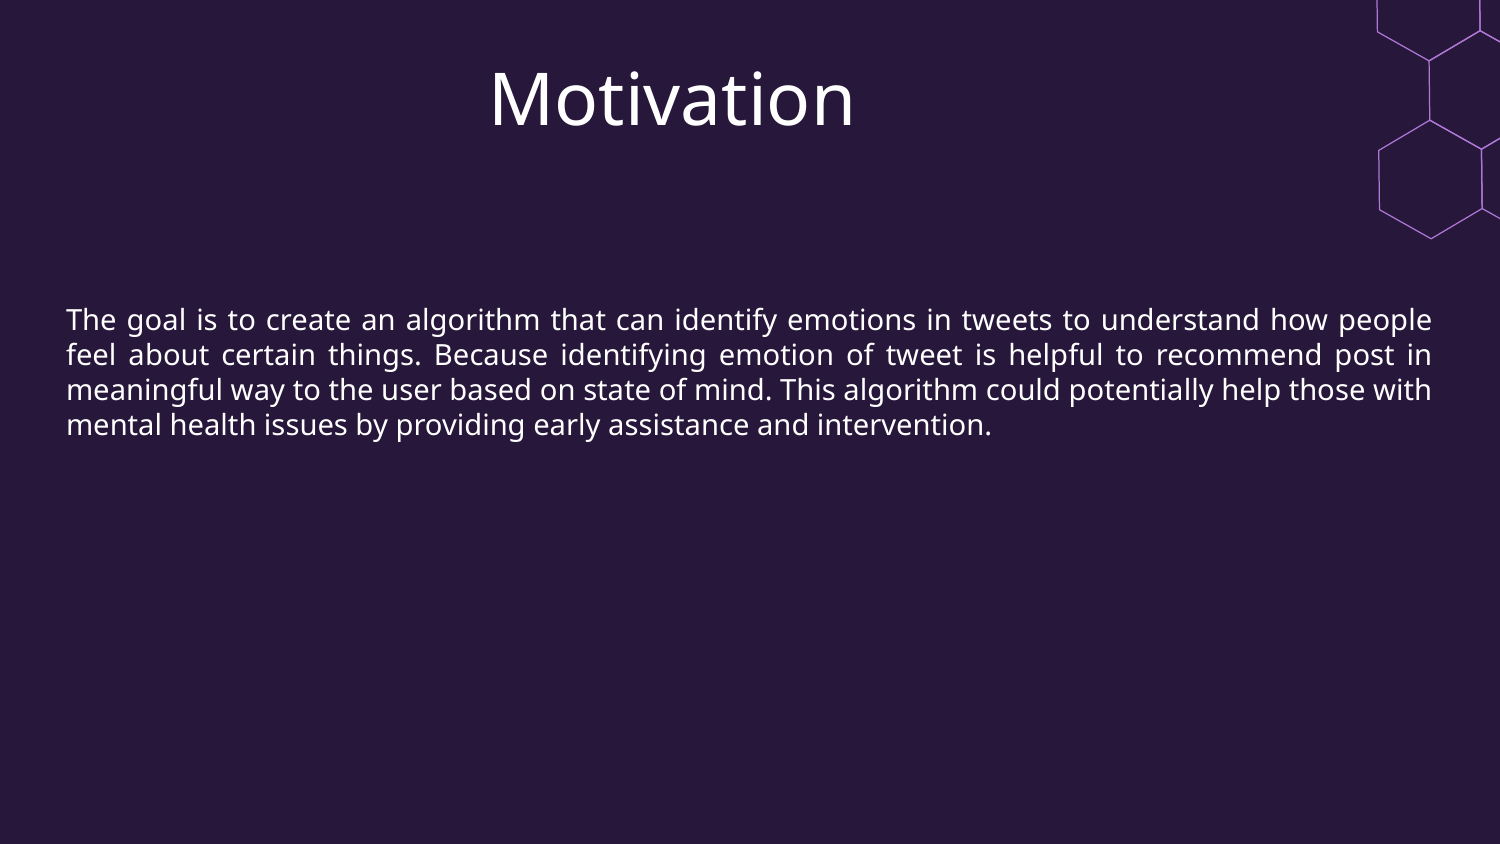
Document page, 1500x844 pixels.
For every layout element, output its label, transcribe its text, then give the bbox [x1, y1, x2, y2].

list The goal is to create an algorithm that can identify emotions in tweets to understand how people feel about certain things. Because identifying emotion of tweet is helpful to recommend post in meaningful way to the user based on state of mind. This algorithm could potentially help those with mental health issues by providing early assistance and intervention. [51, 285, 1449, 750]
title Motivation [51, 37, 1449, 189]
